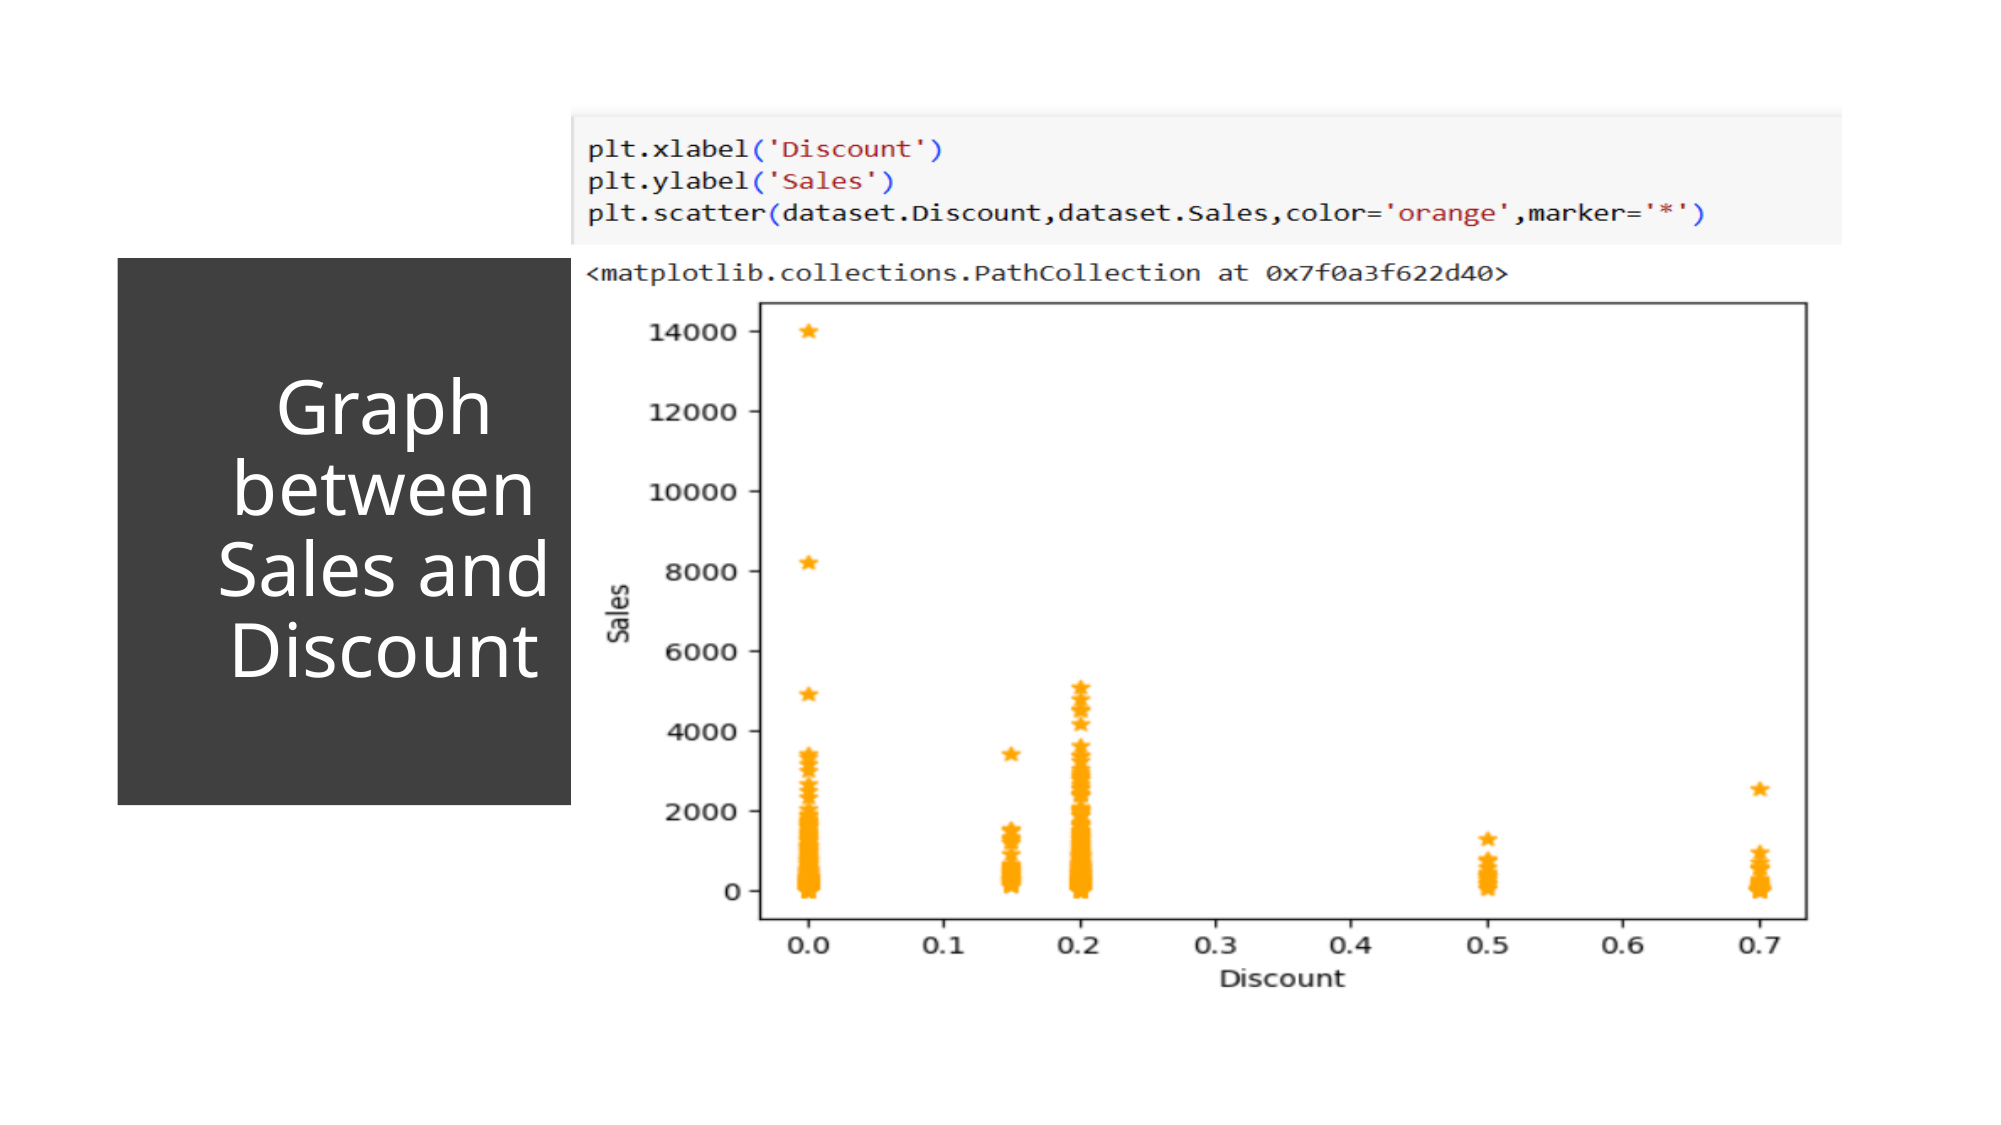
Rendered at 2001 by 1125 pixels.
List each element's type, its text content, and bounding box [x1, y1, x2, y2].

title Graph between Sales and Discount [168, 322, 571, 741]
picture [571, 105, 1842, 1020]
text_box [116, 257, 571, 807]
